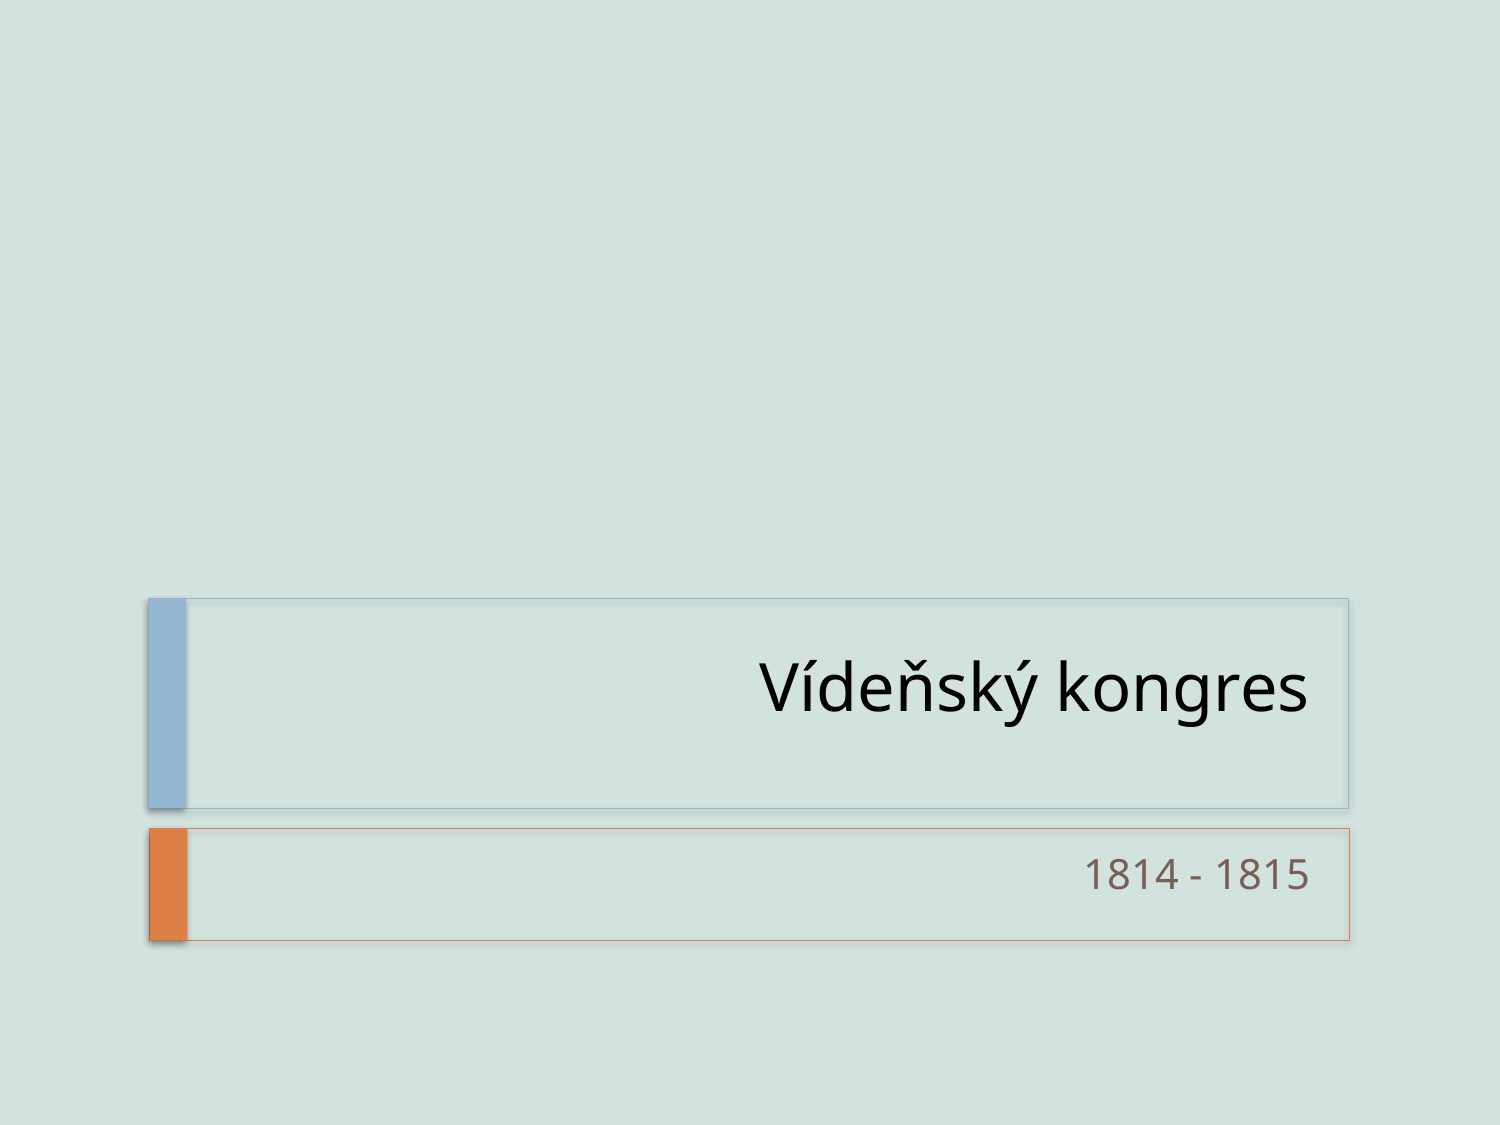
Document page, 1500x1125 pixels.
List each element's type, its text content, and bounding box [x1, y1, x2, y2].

title Vídeňský kongres [200, 637, 1325, 800]
subtitle 1814 - 1815 [200, 840, 1325, 929]
